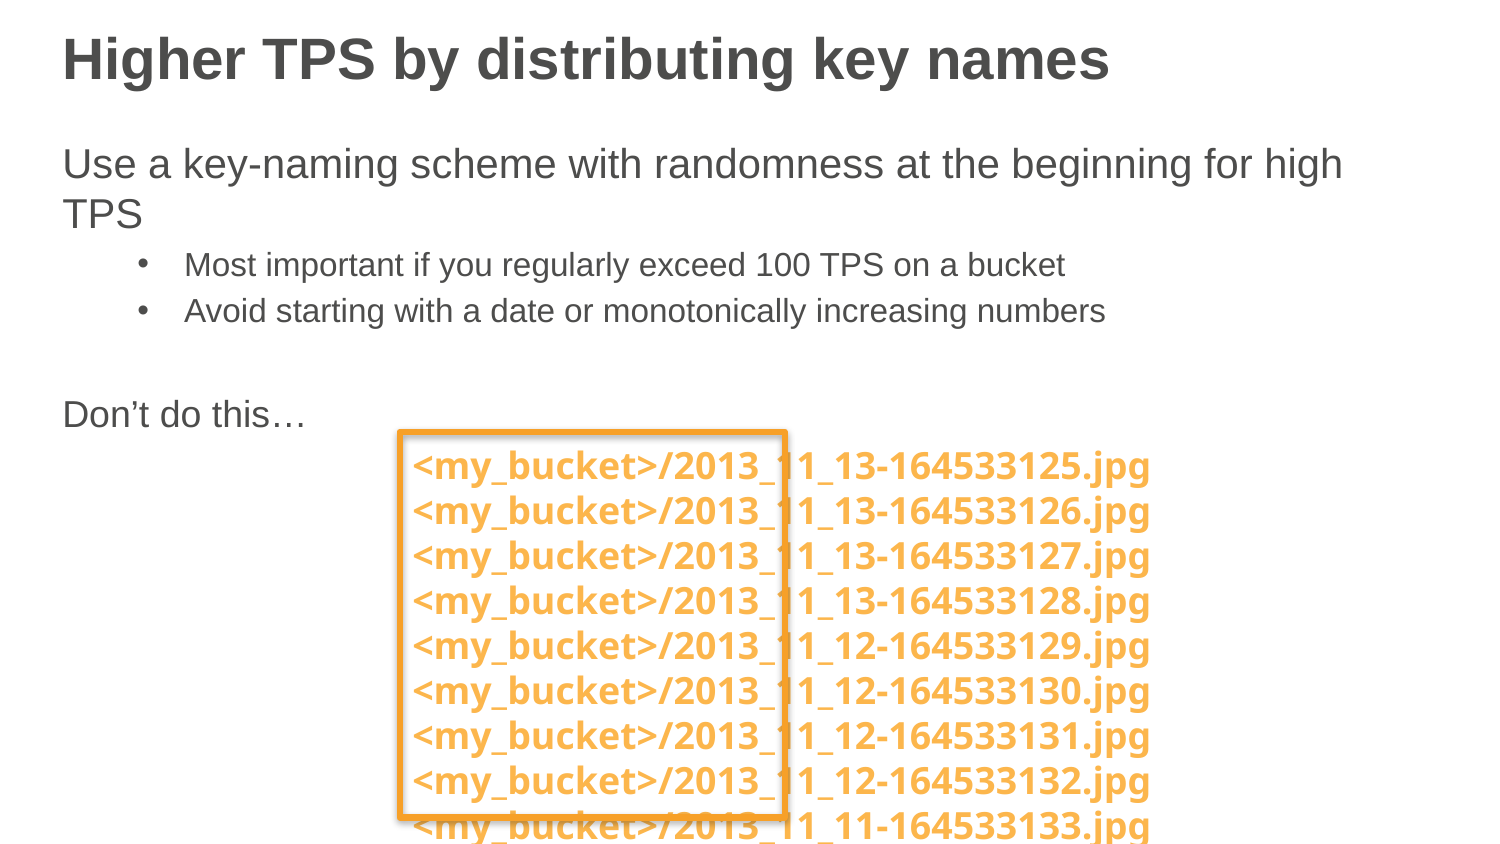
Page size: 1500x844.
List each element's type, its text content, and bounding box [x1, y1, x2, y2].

text_box [399, 431, 785, 818]
list Use a key-naming scheme with randomness at the beginning for high TPS Most important if you regularly exceed 100 TPS on a bucket Avoid starting with a date or monotonically increasing numbers Don’t do this… [47, 128, 1394, 712]
text_box <my_bucket>/2013_11_13-164533125.jpg <my_bucket>/2013_11_13-164533126.jpg <my_bucket>/2013_11_13-164533127.jpg <my_bucket>/2013_11_13-164533128.jpg <my_bucket>/2013_11_12-164533129.jpg <my_bucket>/2013_11_12-164533130.jpg <my_bucket>/2013_11_12-164533131.jpg <my_bucket>/2013_11_12-164533132.jpg <my_bucket>/2013_11_11-164533133.jpg <my_bucket>/2013_11_11-164533134.jpg <my_bucket>/2013_11_11-164533135.jpg <my_bucket>/2013_11_11-164533136.jpg [397, 712, 1376, 844]
text_box Higher TPS by distributing key names [47, 13, 1394, 104]
